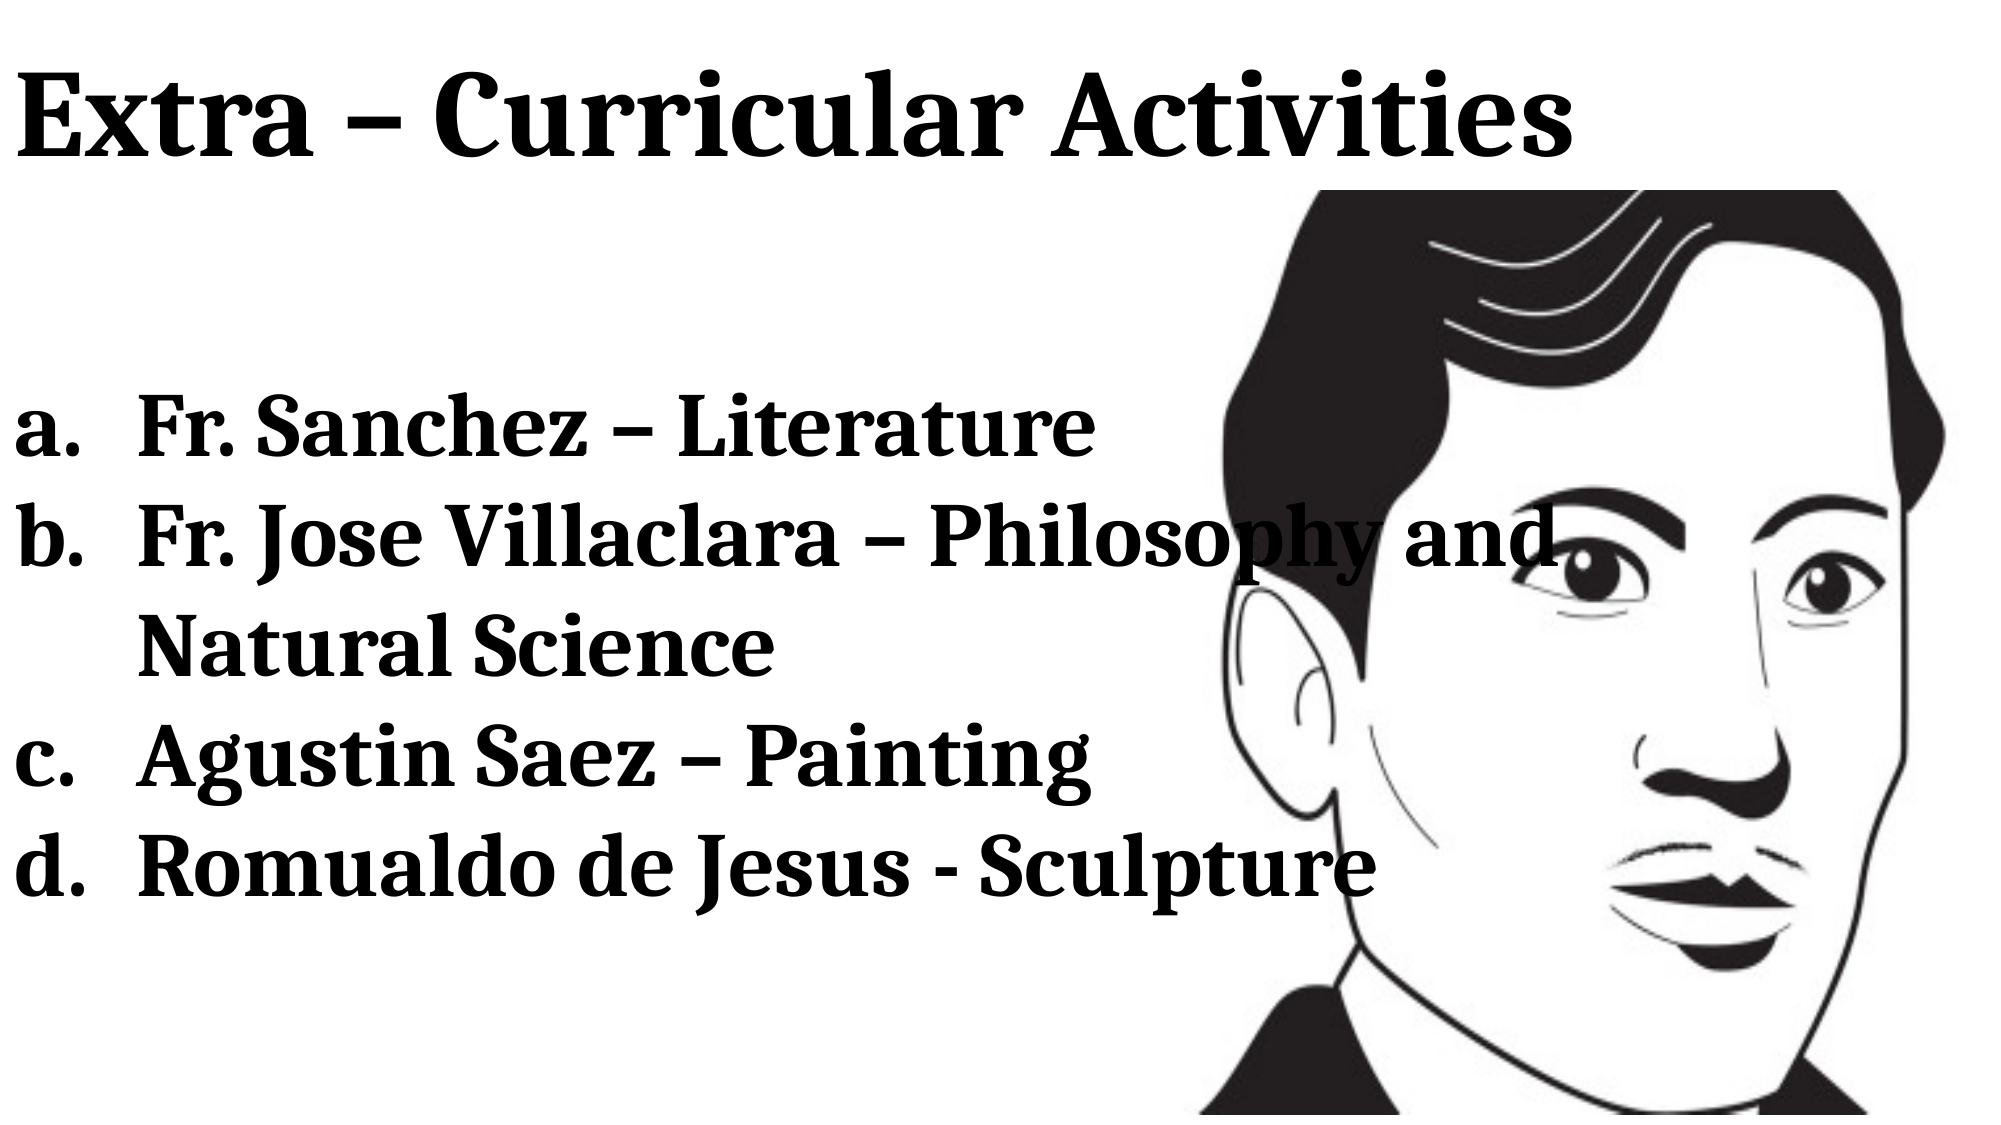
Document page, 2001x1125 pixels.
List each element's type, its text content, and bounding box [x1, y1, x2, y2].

text_box Extra – Curricular Activities [0, 24, 1849, 190]
text_box Fr. Sanchez – Literature Fr. Jose Villaclara – Philosophy and Natural Science Agustin Saez – Painting Romualdo de Jesus - Sculpture [0, 357, 1182, 923]
picture [1182, 190, 1970, 1115]
